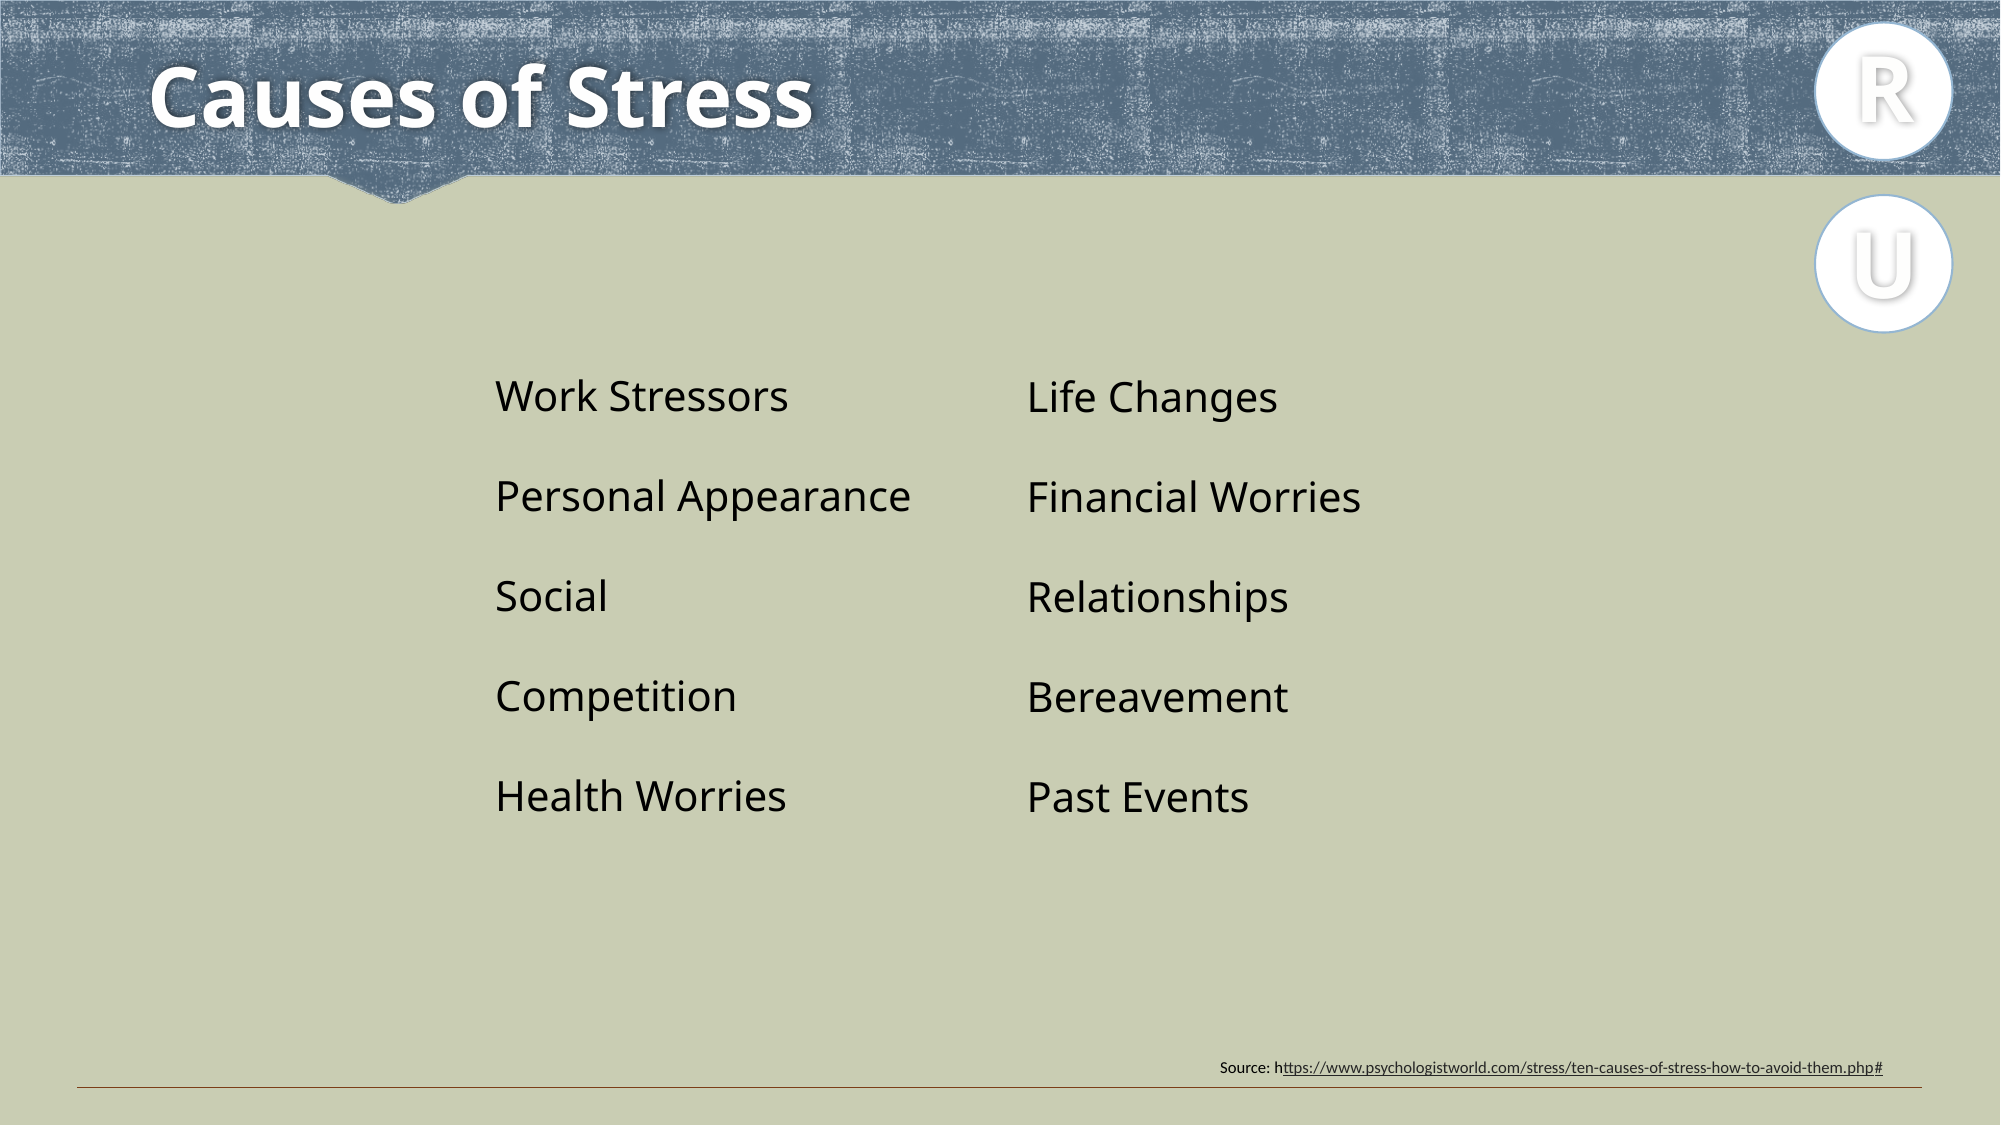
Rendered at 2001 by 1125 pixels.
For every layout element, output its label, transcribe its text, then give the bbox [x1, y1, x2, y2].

title Causes of Stress [132, 35, 1815, 152]
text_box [1817, 24, 1951, 158]
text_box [1817, 197, 1951, 331]
text_box Source: https://www.psychologistworld.com/stress/ten-causes-of-stress-how-to-avoid-them.php# [1205, 1047, 2000, 1124]
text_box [482, 364, 1518, 882]
